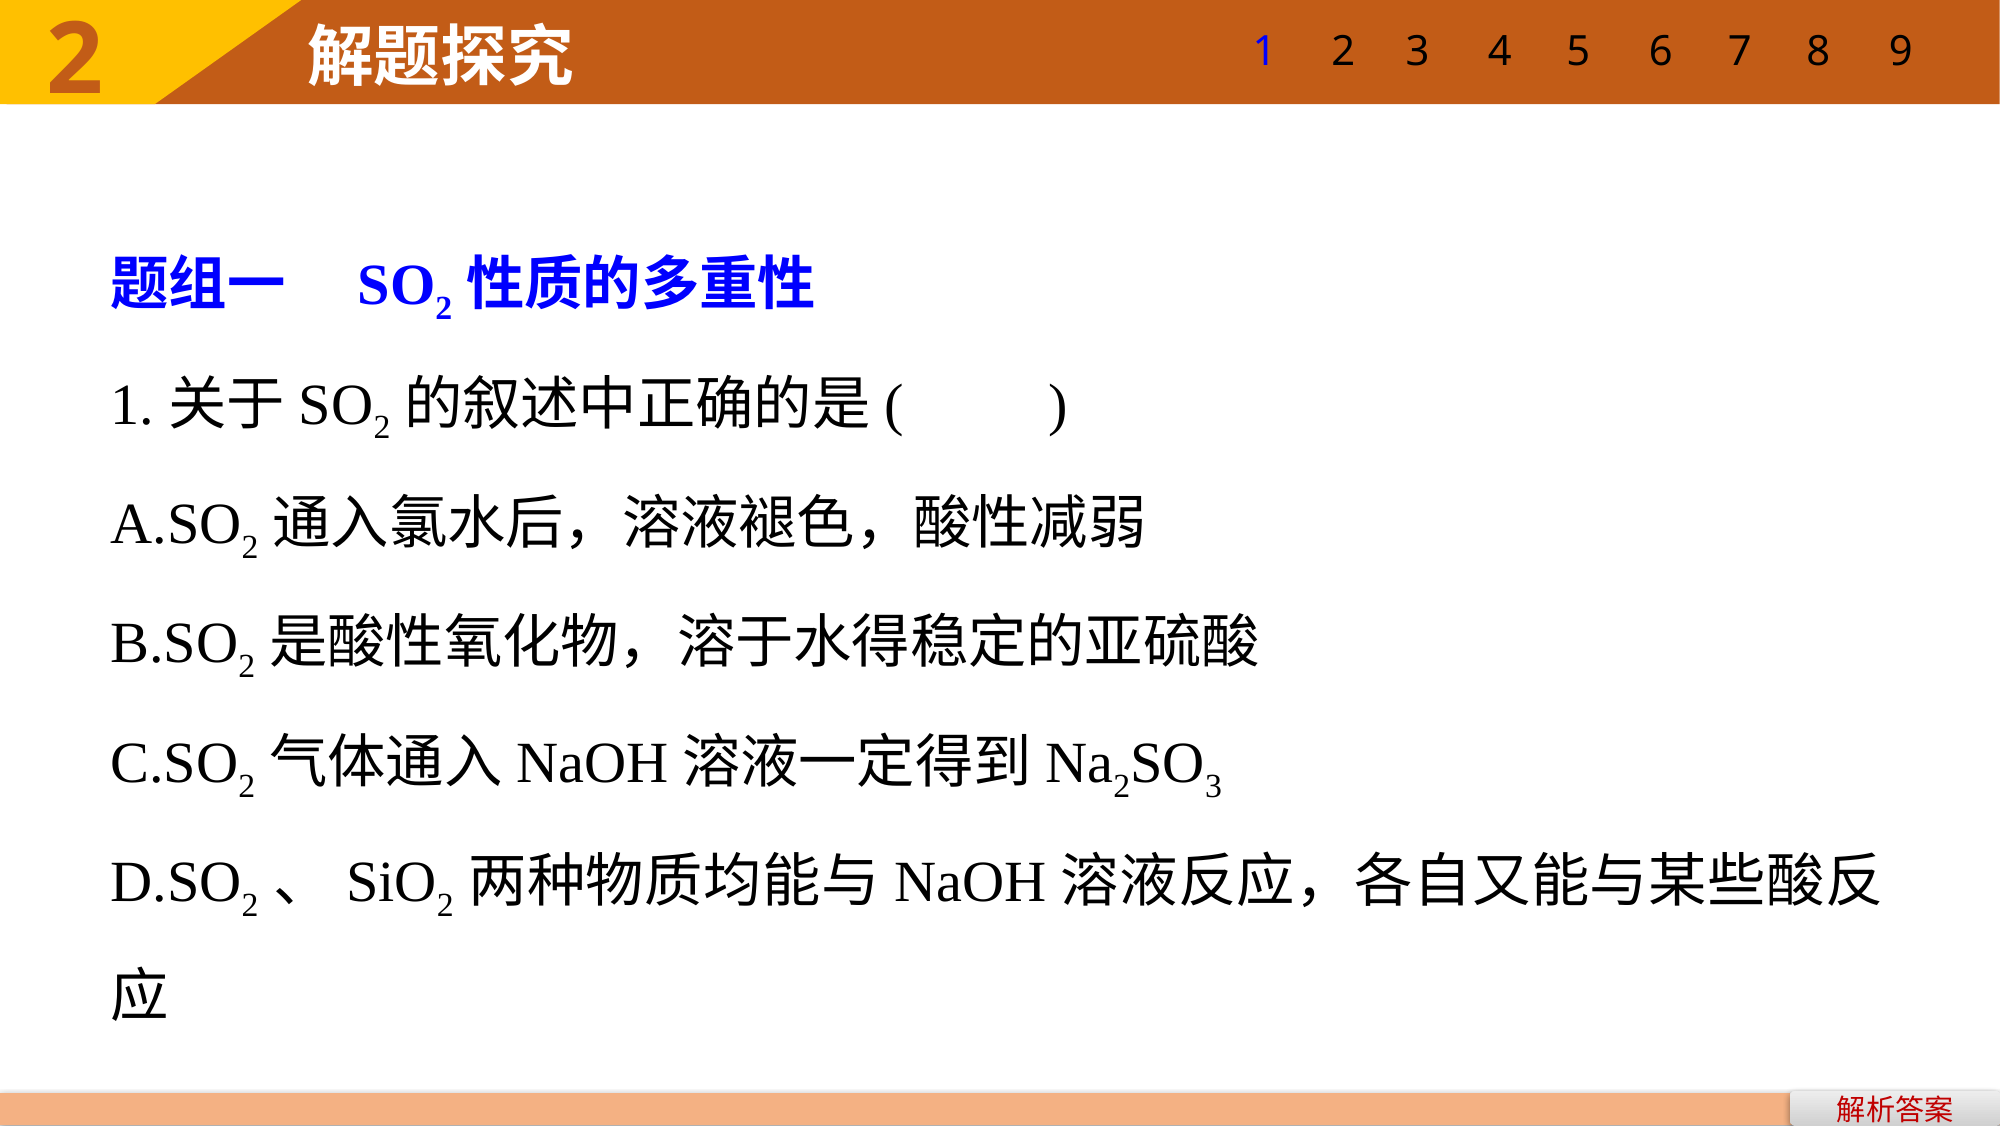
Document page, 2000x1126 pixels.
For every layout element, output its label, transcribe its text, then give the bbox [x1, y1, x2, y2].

text_box 4 [1466, 1, 1532, 97]
text_box 9 [1867, 1, 1933, 96]
text_box 2 [1313, 1, 1376, 97]
text_box 题组一 SO2性质的多重性 1.关于SO2的叙述中正确的是( ) A.SO2通入氯水后，溶液褪色，酸性减弱 B.SO2是酸性氧化物，溶于水得稳定的亚硫酸 C.SO2气体通入NaOH溶液一定得到Na2SO3 D.SO2、SiO2两种物质均能与NaOH溶液反应，各自又能与某些酸反应 [90, 196, 1904, 1039]
text_box 6 [1627, 1, 1693, 97]
text_box 1 [1231, 1, 1297, 97]
text_box 7 [1706, 1, 1772, 96]
text_box 解析答案 [1788, 1089, 2000, 1126]
text_box 3 [1392, 1, 1450, 97]
text_box [0, 1092, 1787, 1126]
text_box 5 [1545, 1, 1611, 97]
text_box 8 [1785, 1, 1851, 96]
